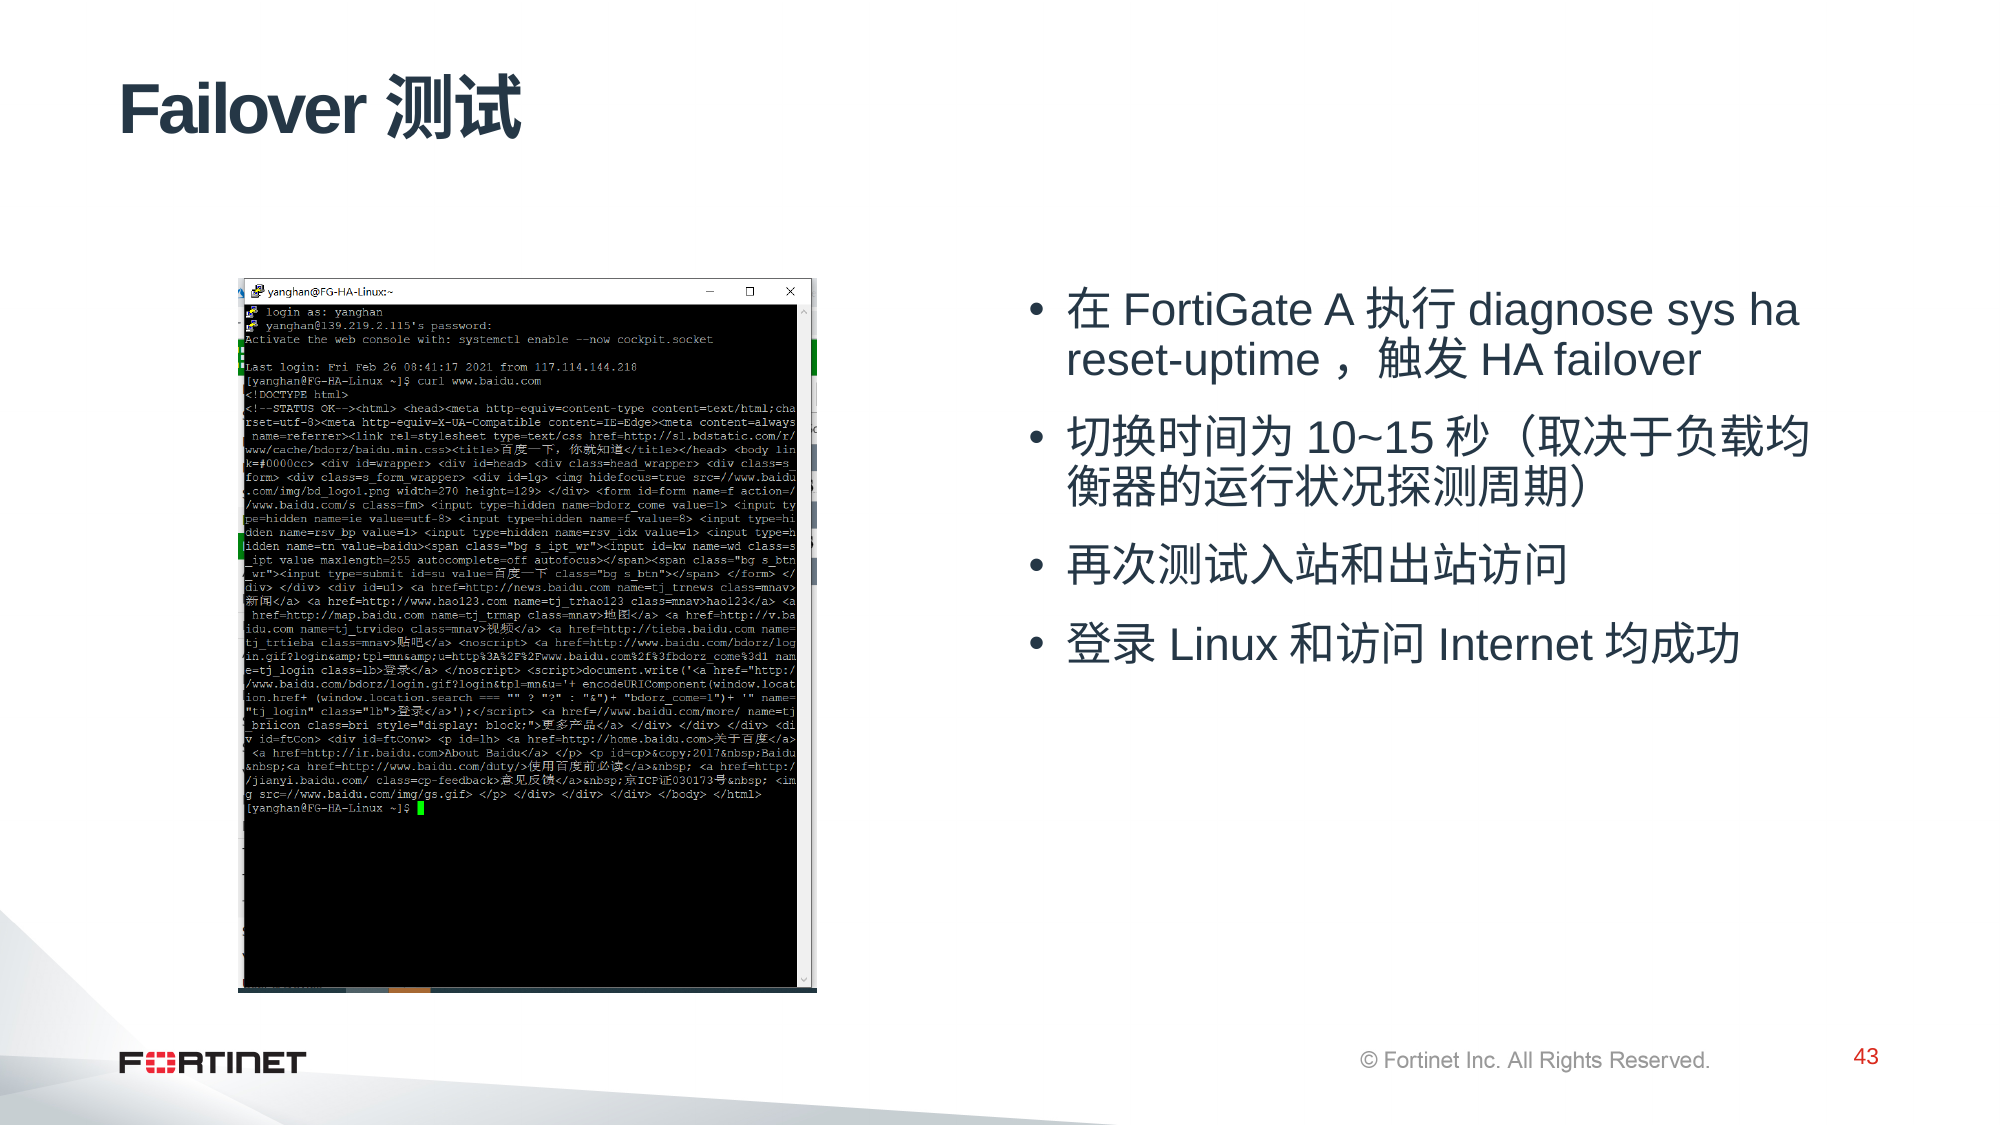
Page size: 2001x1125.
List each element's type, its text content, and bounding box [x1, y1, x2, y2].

picture [0, 2, 2000, 1125]
list 在FortiGate A执行diagnose sys ha reset-uptime，触发HA failover 切换时间为10~15秒（取决于负载均衡器的运行状况探测周期） 再次测试入站和出站访问 登录Linux和访问Internet均成功 [1013, 278, 1864, 993]
title Failover测试 [103, 1, 1882, 219]
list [238, 278, 818, 993]
